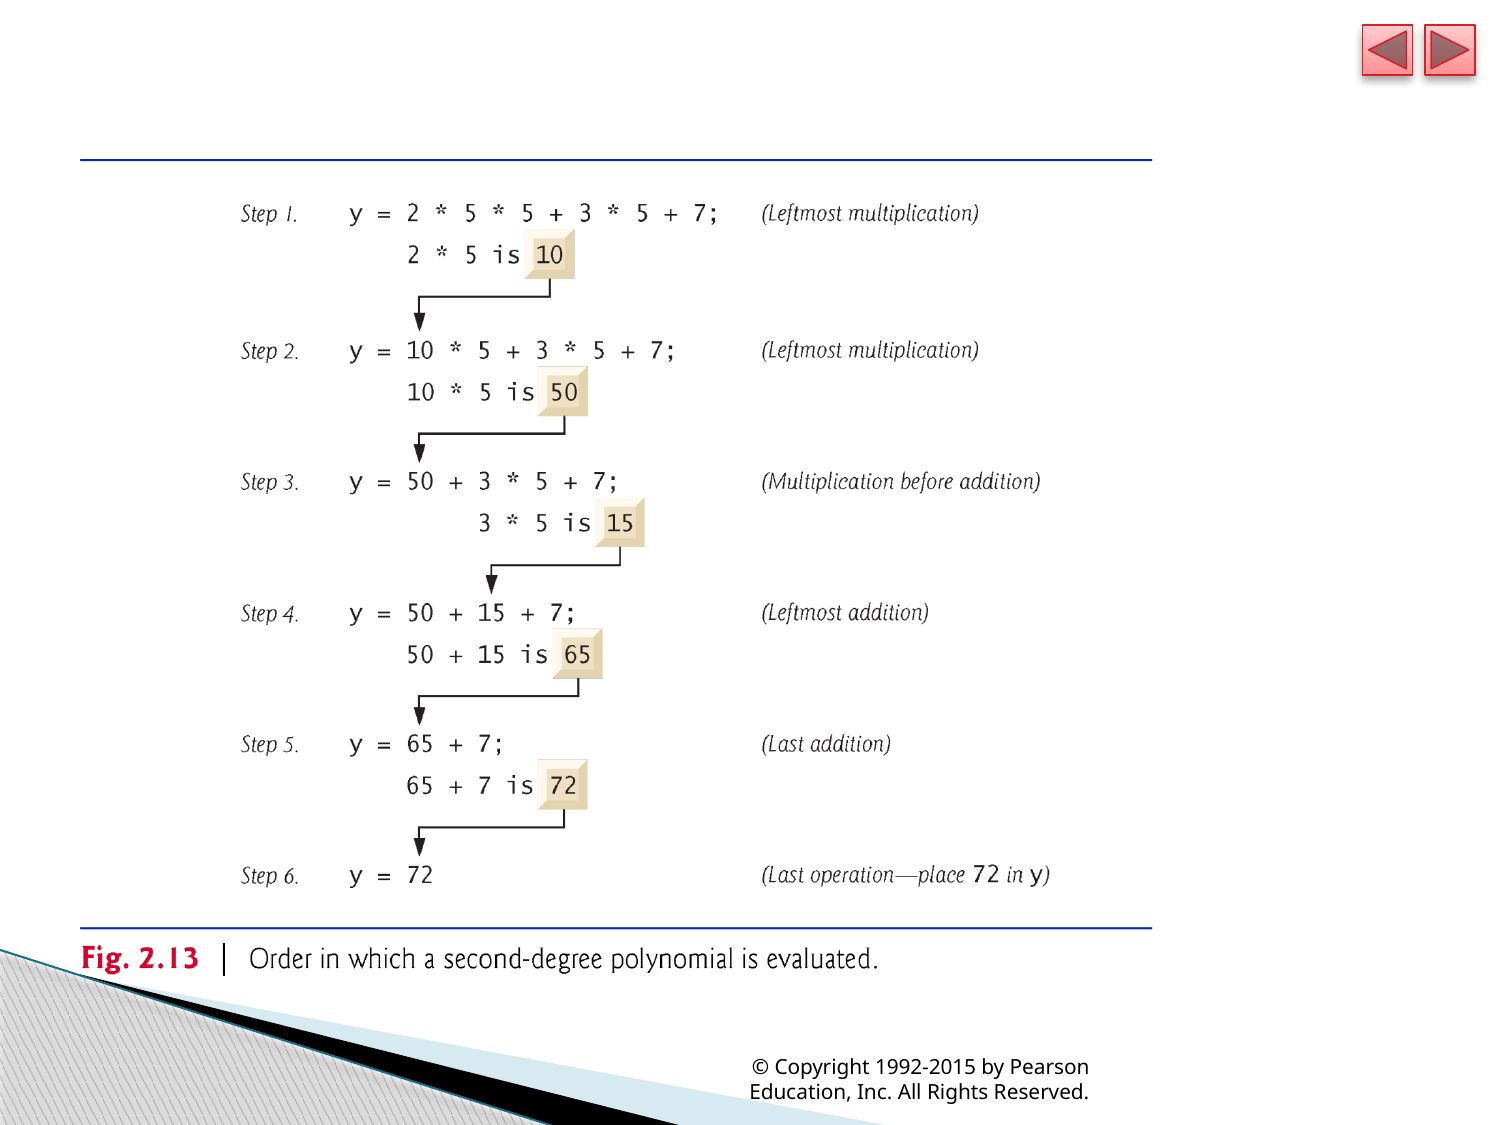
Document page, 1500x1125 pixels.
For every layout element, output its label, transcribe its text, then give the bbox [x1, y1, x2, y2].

footer © Copyright 1992-2015 by Pearson Education, Inc. All Rights Reserved. [650, 1051, 1105, 1112]
picture [0, 106, 1500, 1018]
